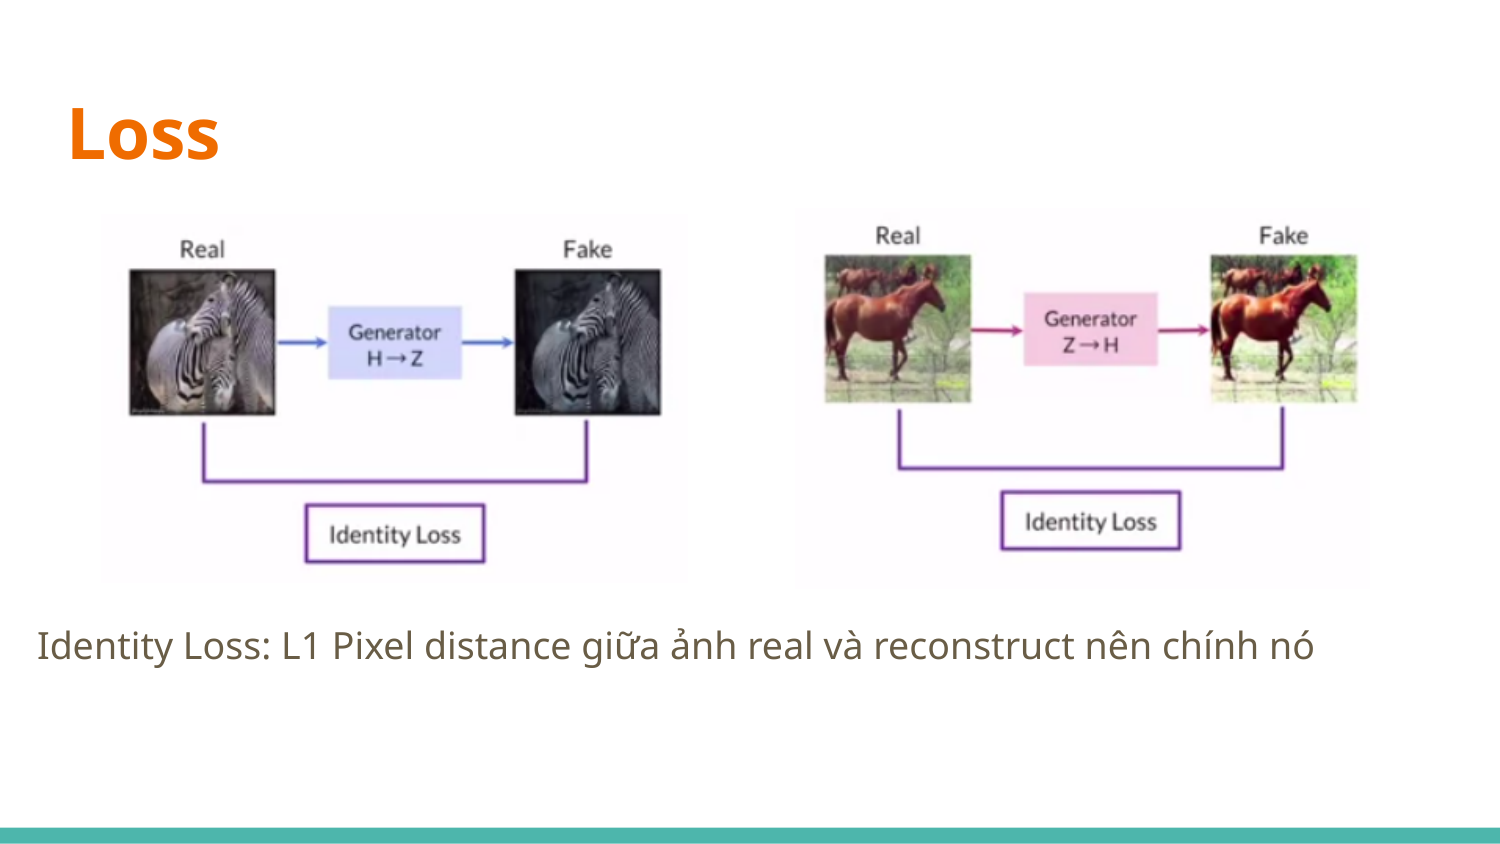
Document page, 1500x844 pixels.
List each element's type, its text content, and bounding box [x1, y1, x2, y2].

picture [795, 208, 1370, 589]
picture [101, 213, 688, 583]
title Loss [51, 72, 1449, 189]
list Identity Loss: L1 Pixel distance giữa ảnh real và reconstruct nên chính nó [22, 600, 1478, 813]
